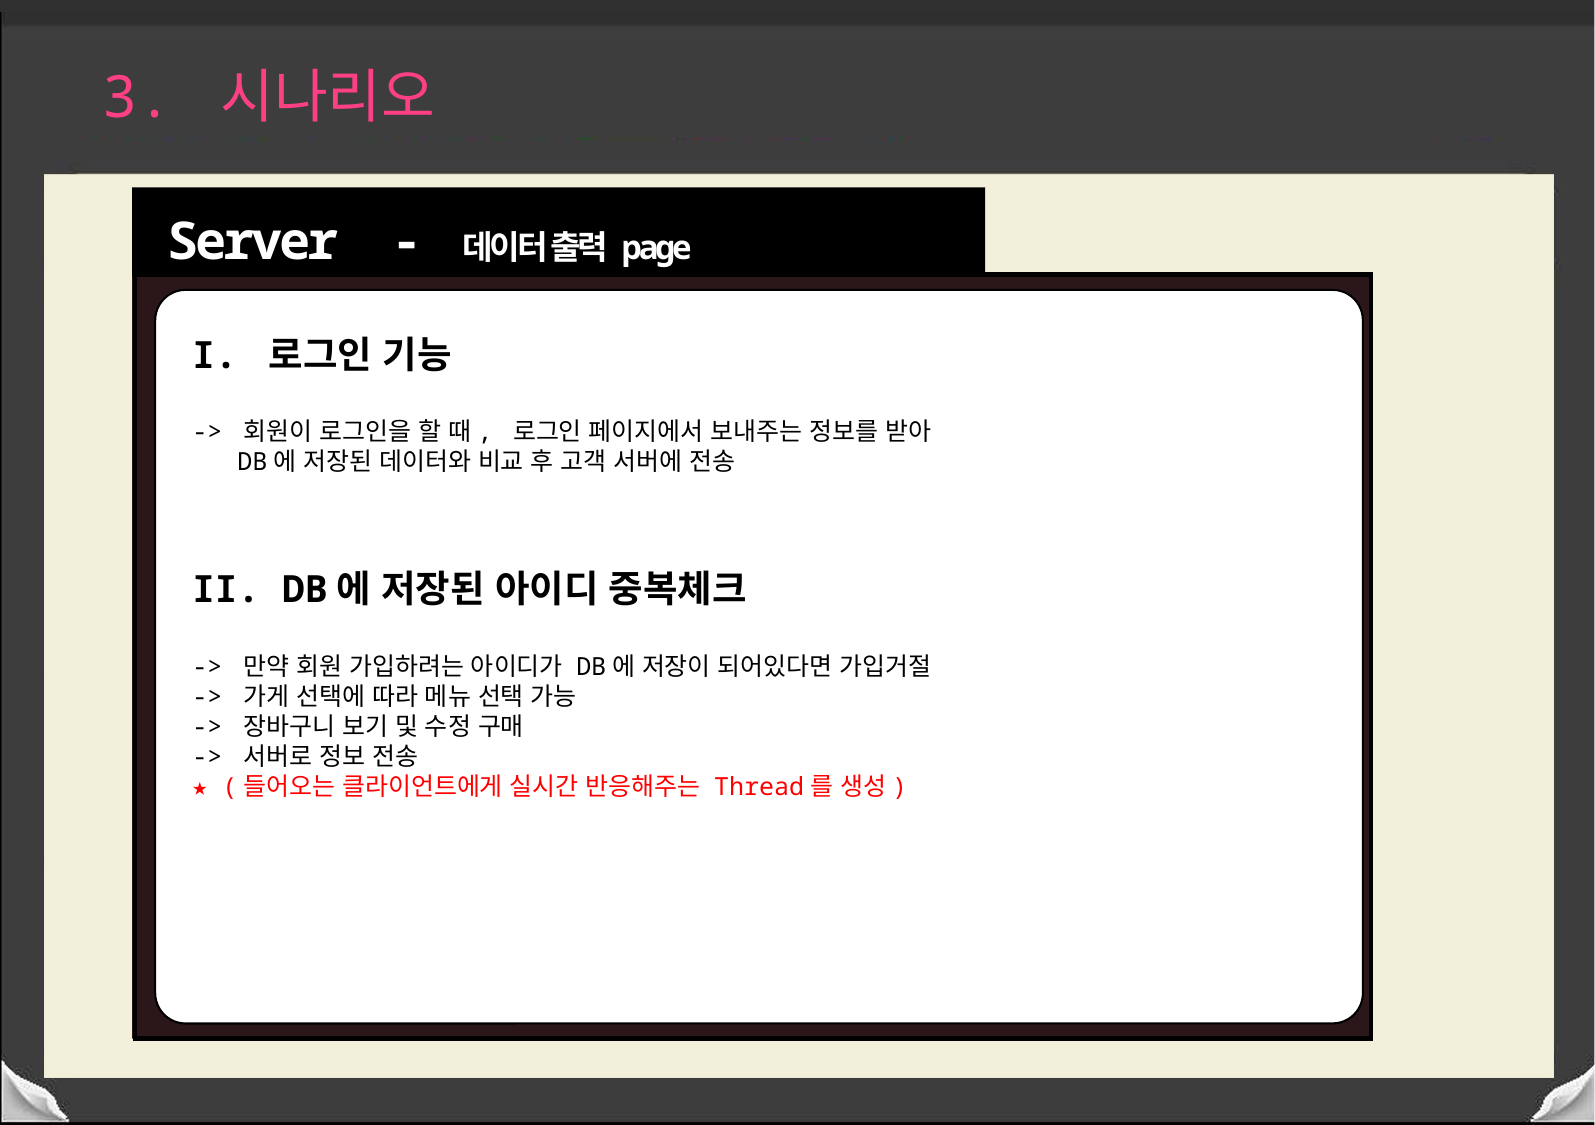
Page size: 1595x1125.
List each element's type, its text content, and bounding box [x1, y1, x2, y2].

picture [0, 0, 1595, 1125]
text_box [132, 187, 1372, 1039]
text_box 3. 시나리오 [86, 0, 810, 188]
